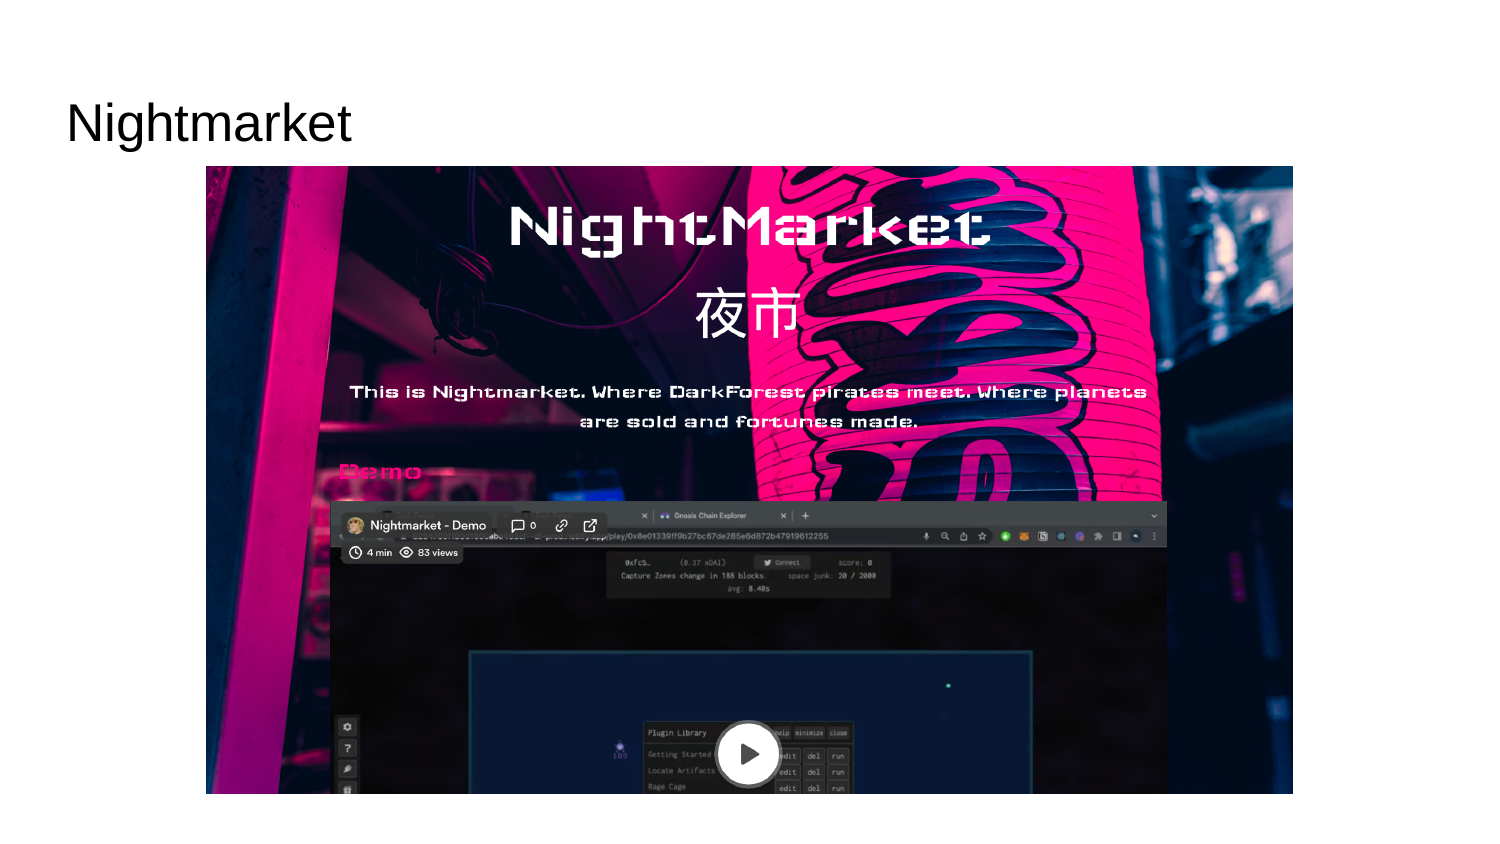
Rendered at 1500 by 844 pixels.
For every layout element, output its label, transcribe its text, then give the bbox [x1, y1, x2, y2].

title Nightmarket [51, 72, 1449, 167]
picture [206, 166, 1294, 794]
